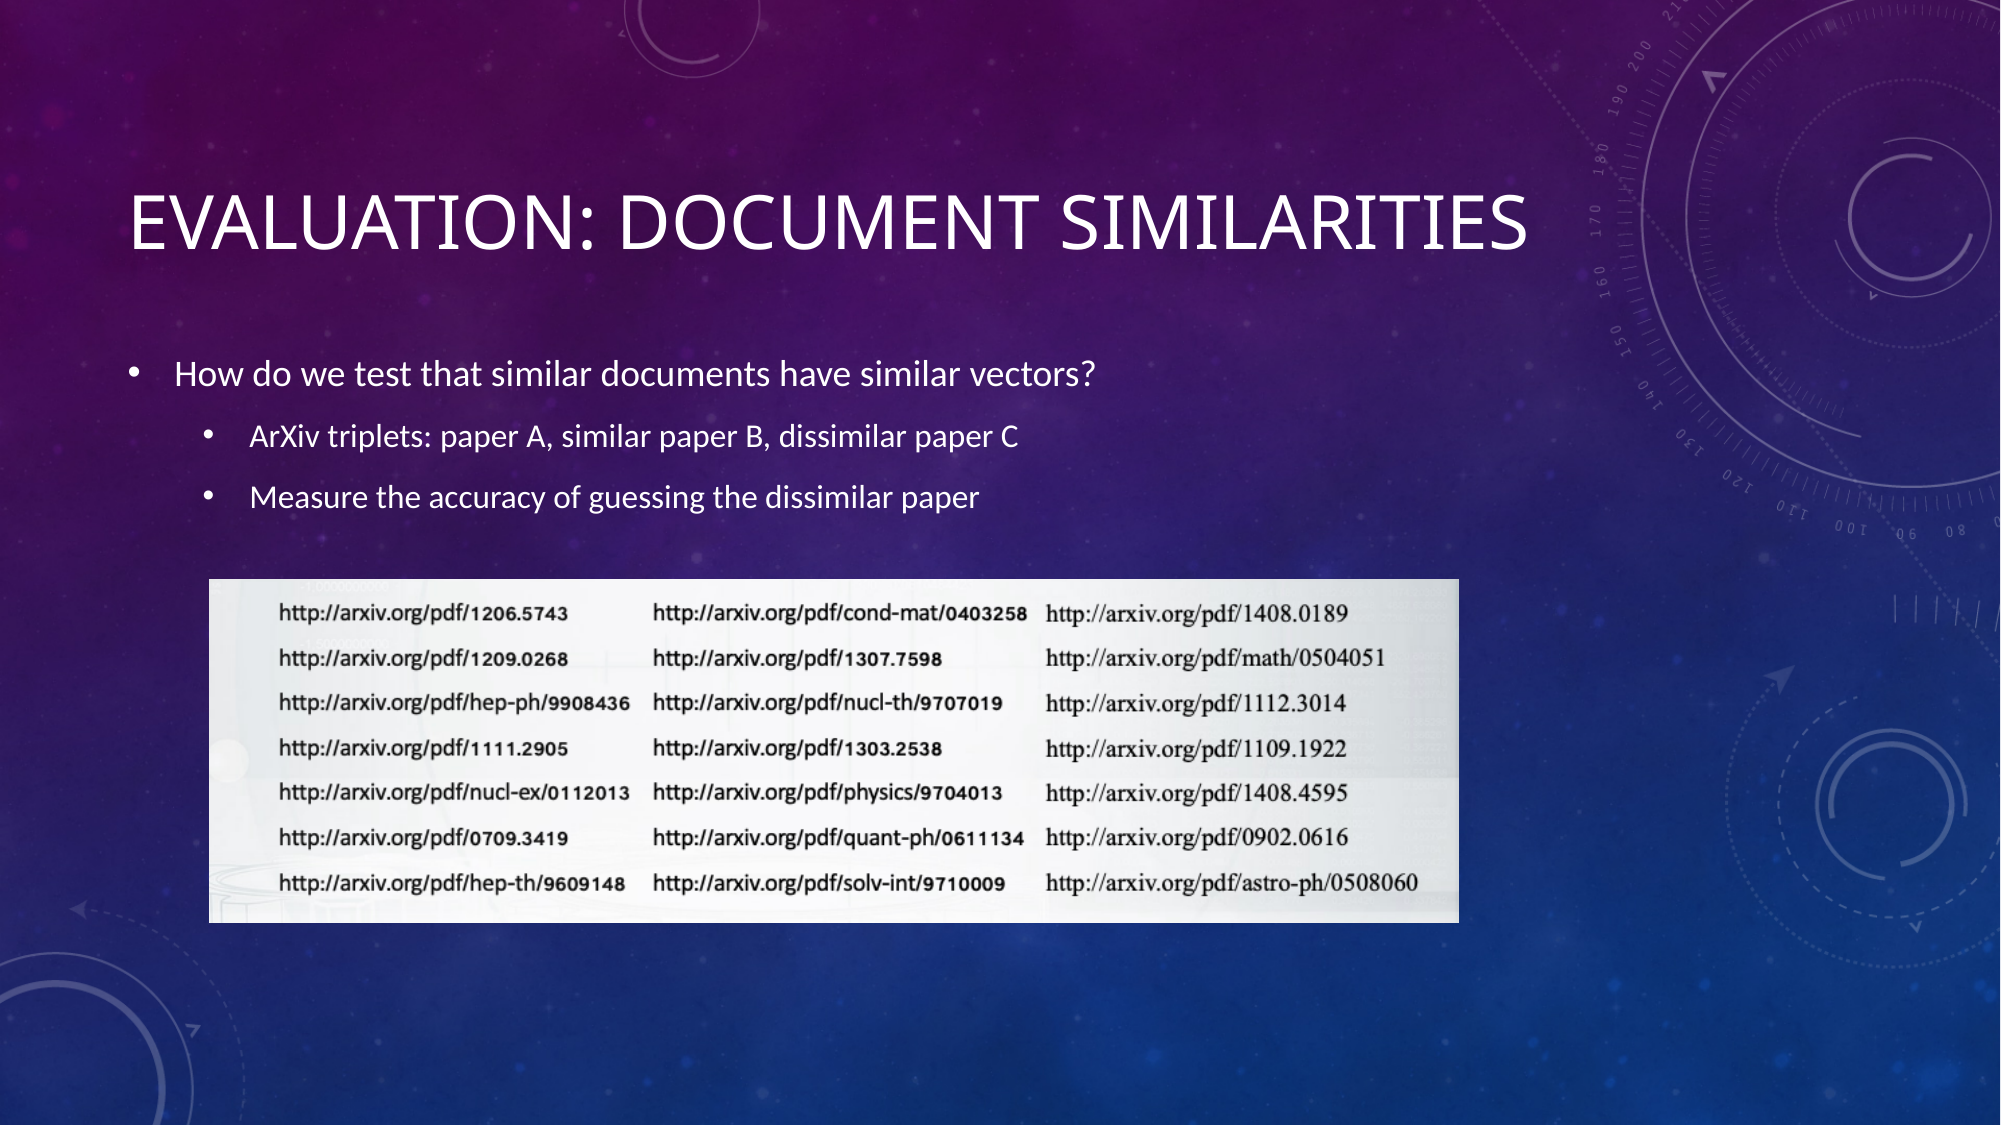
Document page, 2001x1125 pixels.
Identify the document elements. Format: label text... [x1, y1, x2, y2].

picture [0, 0, 2001, 1125]
title Evaluation: document similarities [112, 99, 1775, 339]
list How do we test that similar documents have similar vectors? ArXiv triplets: paper A, similar paper B, dissimilar paper C Measure the accuracy of guessing the dissimilar paper [112, 351, 1775, 950]
